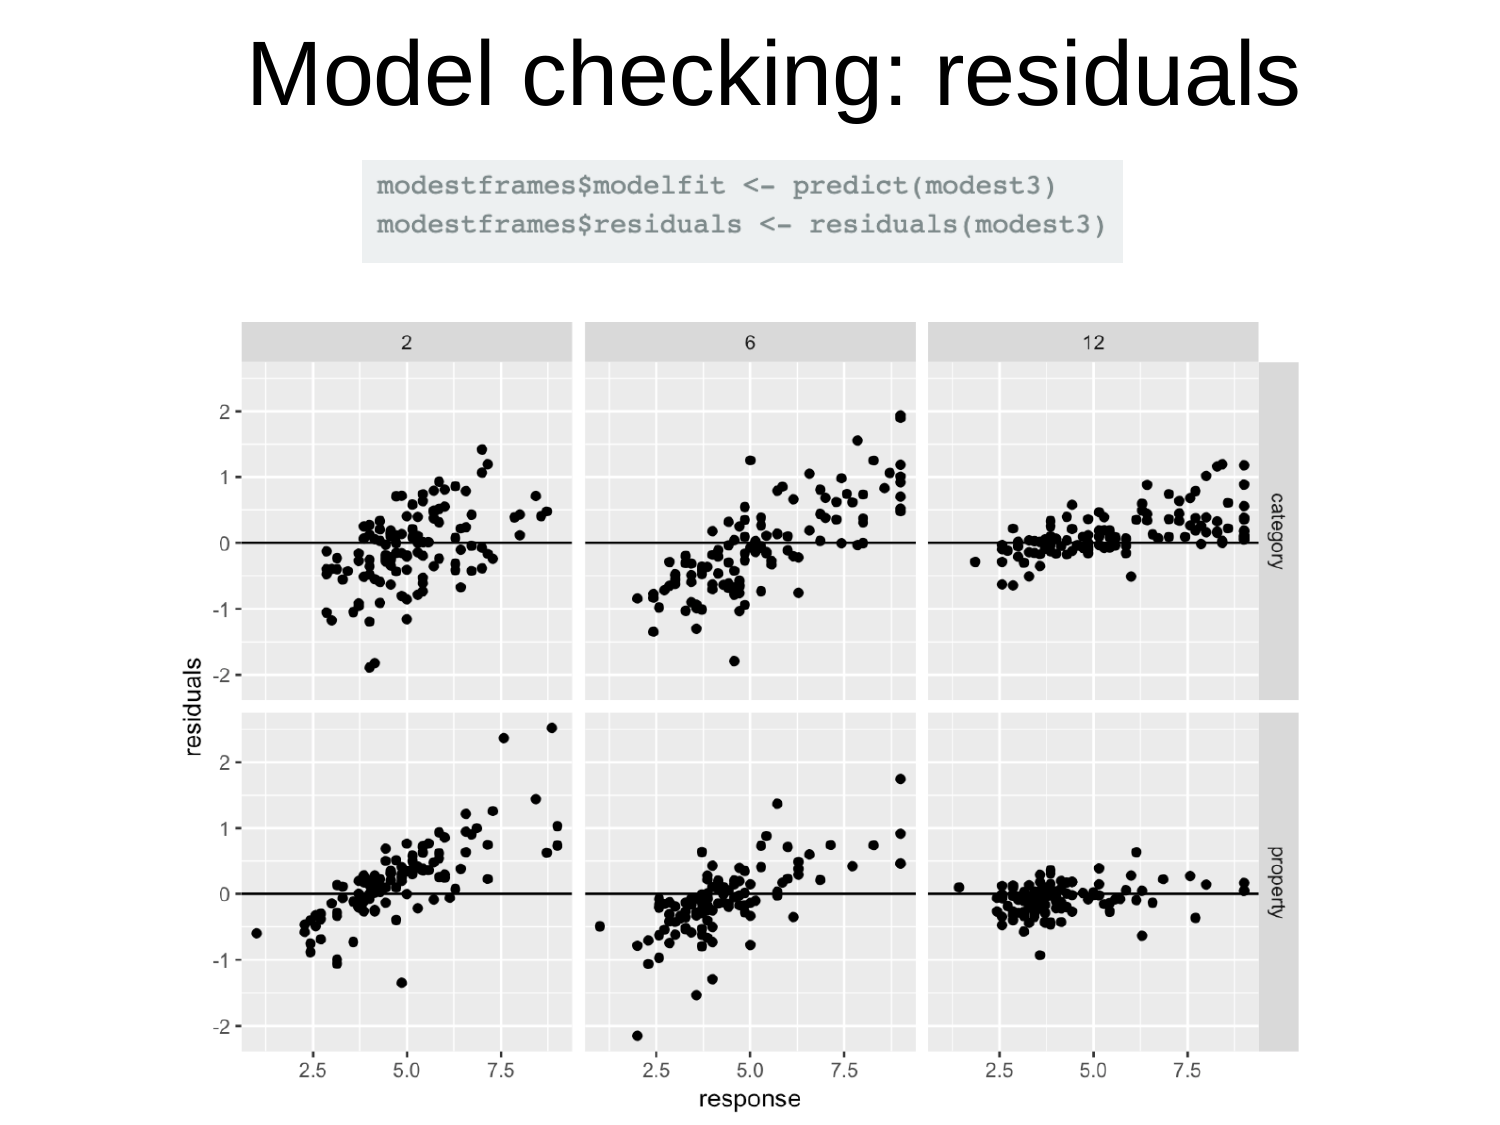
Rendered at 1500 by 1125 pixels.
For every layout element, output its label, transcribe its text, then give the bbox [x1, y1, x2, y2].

picture [137, 311, 1327, 1122]
picture [362, 160, 1124, 263]
title Model checking: residuals [99, 0, 1450, 163]
